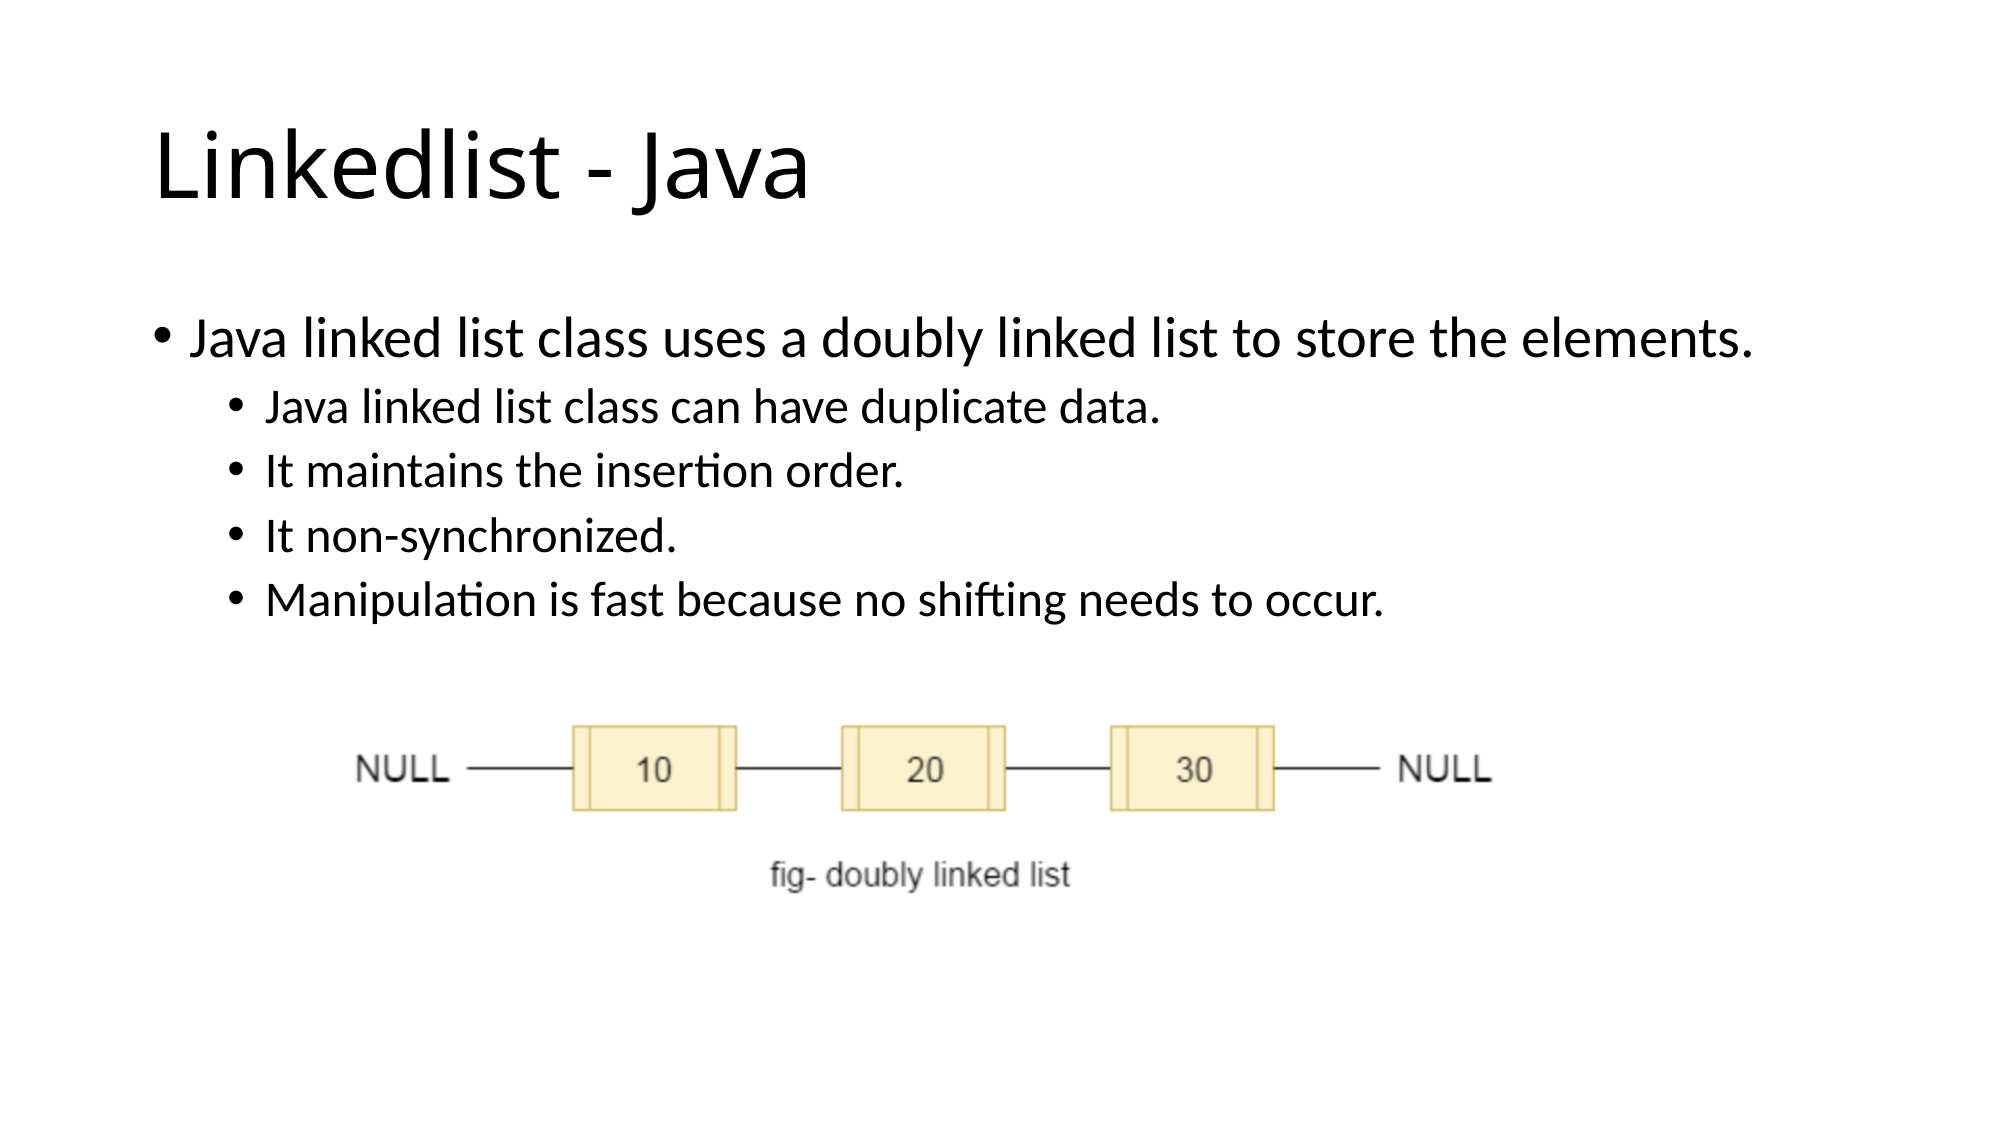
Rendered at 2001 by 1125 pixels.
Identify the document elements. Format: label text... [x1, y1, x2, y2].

picture [341, 715, 1501, 899]
title Linkedlist - Java [137, 59, 1863, 278]
list Java linked list class uses a doubly linked list to store the elements. Java linked list class can have duplicate data. It maintains the insertion order. It non-synchronized. Manipulation is fast because no shifting needs to occur. [137, 299, 1863, 1014]
